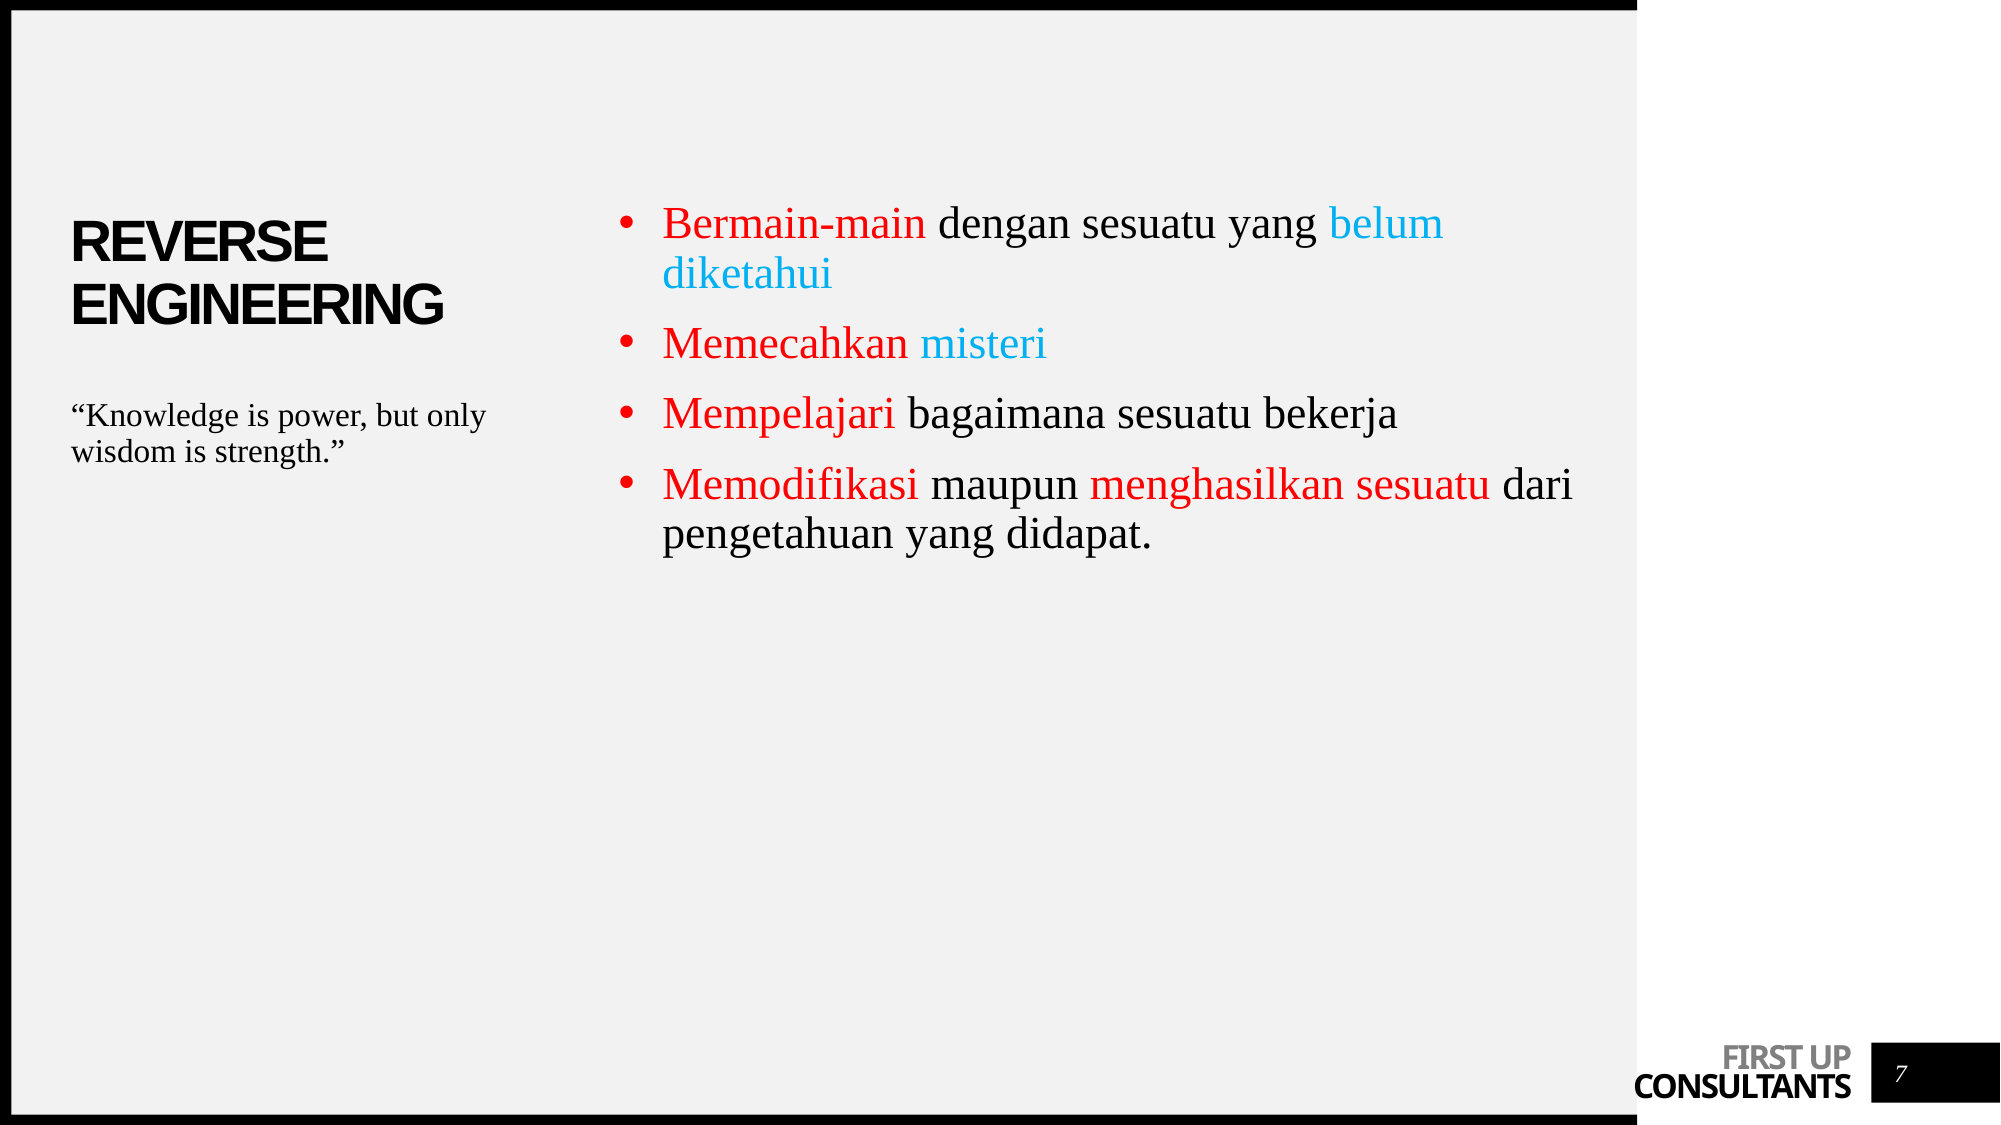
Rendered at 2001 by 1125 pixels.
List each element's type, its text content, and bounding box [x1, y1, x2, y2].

list “Knowledge is power, but only wisdom is strength.” [70, 337, 590, 1015]
title Reverse engineering [70, 75, 590, 337]
list Bermain-main dengan sesuatu yang belum diketahui Memecahkan misteri Mempelajari bagaimana sesuatu bekerja Memodifikasi maupun menghasilkan sesuatu dari pengetahuan yang didapat. [618, 199, 1607, 1015]
slide_number 7 [1877, 1050, 1924, 1096]
